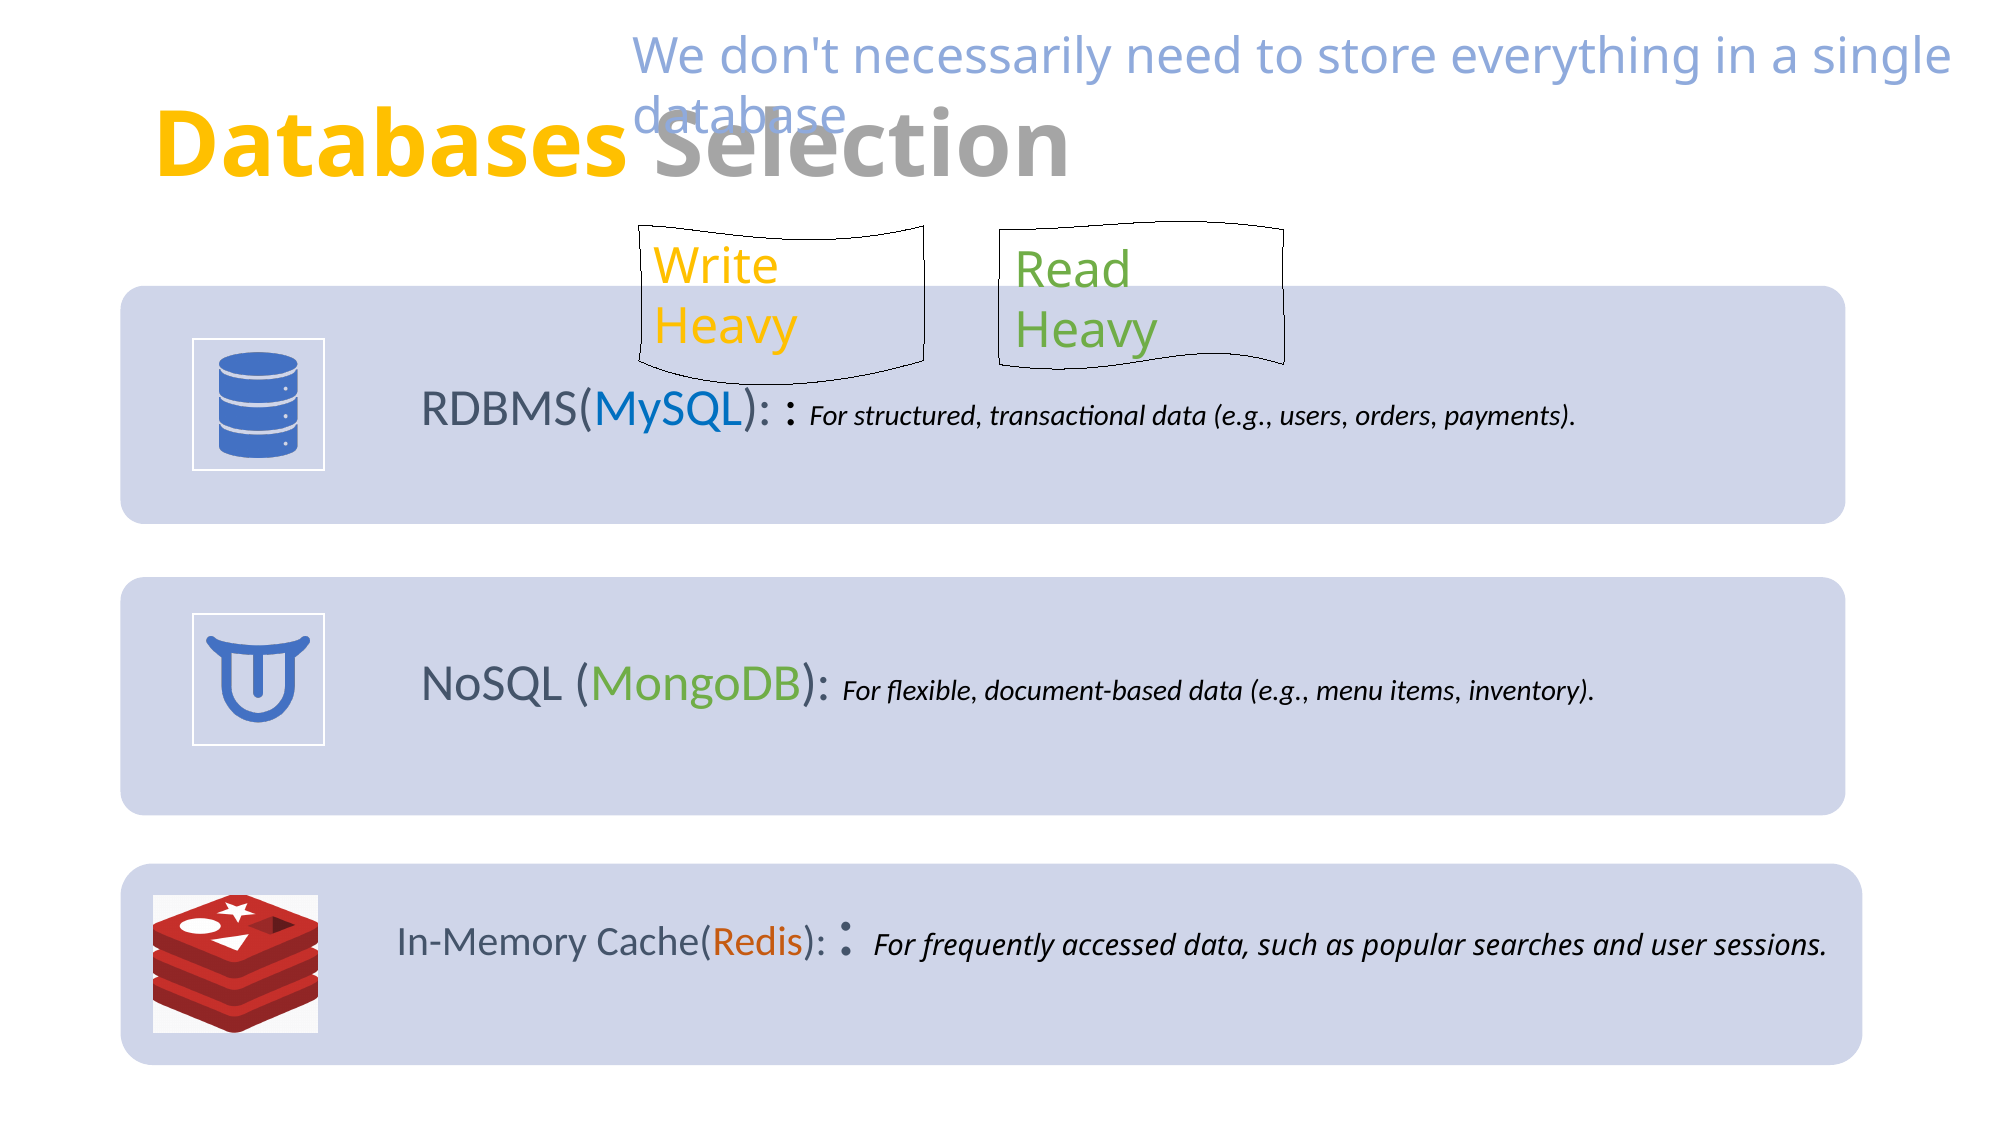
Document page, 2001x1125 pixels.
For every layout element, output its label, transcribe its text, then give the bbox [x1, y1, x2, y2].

text_box Write Heavy [638, 225, 924, 251]
title Databases Selection [137, 59, 1863, 235]
text_box We don't necessarily need to store everything in a single database [617, 15, 2000, 151]
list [120, 251, 1846, 1047]
picture [153, 895, 318, 1033]
text_box Read Heavy [999, 221, 1284, 251]
text_box In-Memory Cache(Redis): : For frequently accessed data, such as popular searches and user sessions. [123, 867, 1863, 1066]
